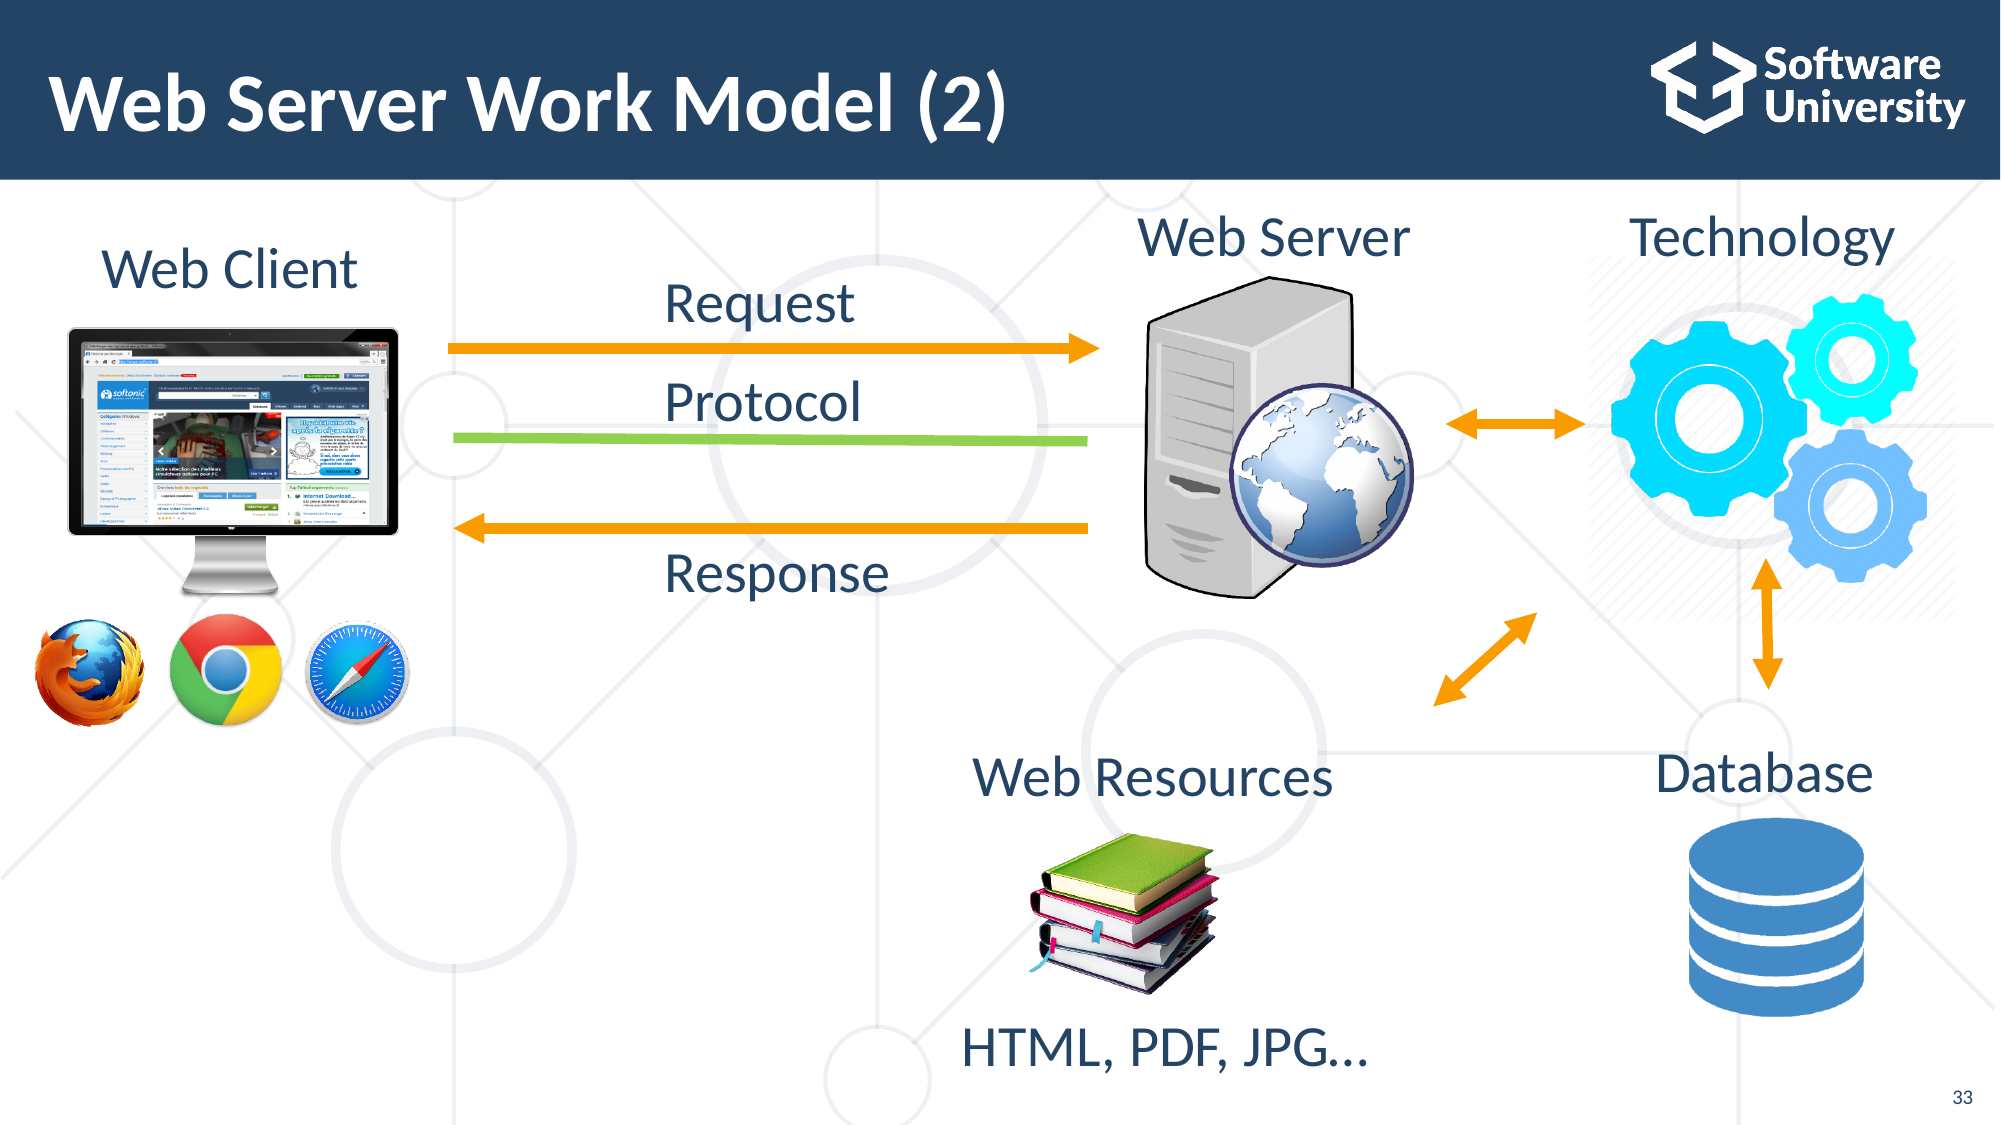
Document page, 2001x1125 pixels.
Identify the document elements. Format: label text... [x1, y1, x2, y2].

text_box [1432, 612, 1538, 707]
text_box HTML, PDF, JPG… [947, 1000, 1395, 1086]
text_box Request [650, 256, 894, 342]
text_box Web Server [1122, 190, 1436, 276]
picture [1651, 41, 1966, 134]
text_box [1765, 557, 1769, 691]
text_box Database [1640, 726, 1913, 812]
title Web Server Work Model (2) [31, 6, 1603, 189]
picture [1671, 816, 1881, 1026]
picture [67, 327, 400, 601]
text_box Web Client [86, 222, 399, 308]
picture [161, 606, 289, 734]
text_box Response [650, 537, 919, 612]
slide_number 33 [1927, 1067, 1989, 1117]
picture [1585, 251, 1958, 624]
text_box Technology [1615, 190, 1928, 250]
text_box Protocol [650, 357, 894, 436]
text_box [453, 437, 1088, 442]
picture [30, 614, 148, 732]
picture [1023, 810, 1222, 1009]
text_box Web Resources [957, 730, 1356, 816]
picture [1144, 276, 1414, 599]
picture [298, 613, 416, 730]
